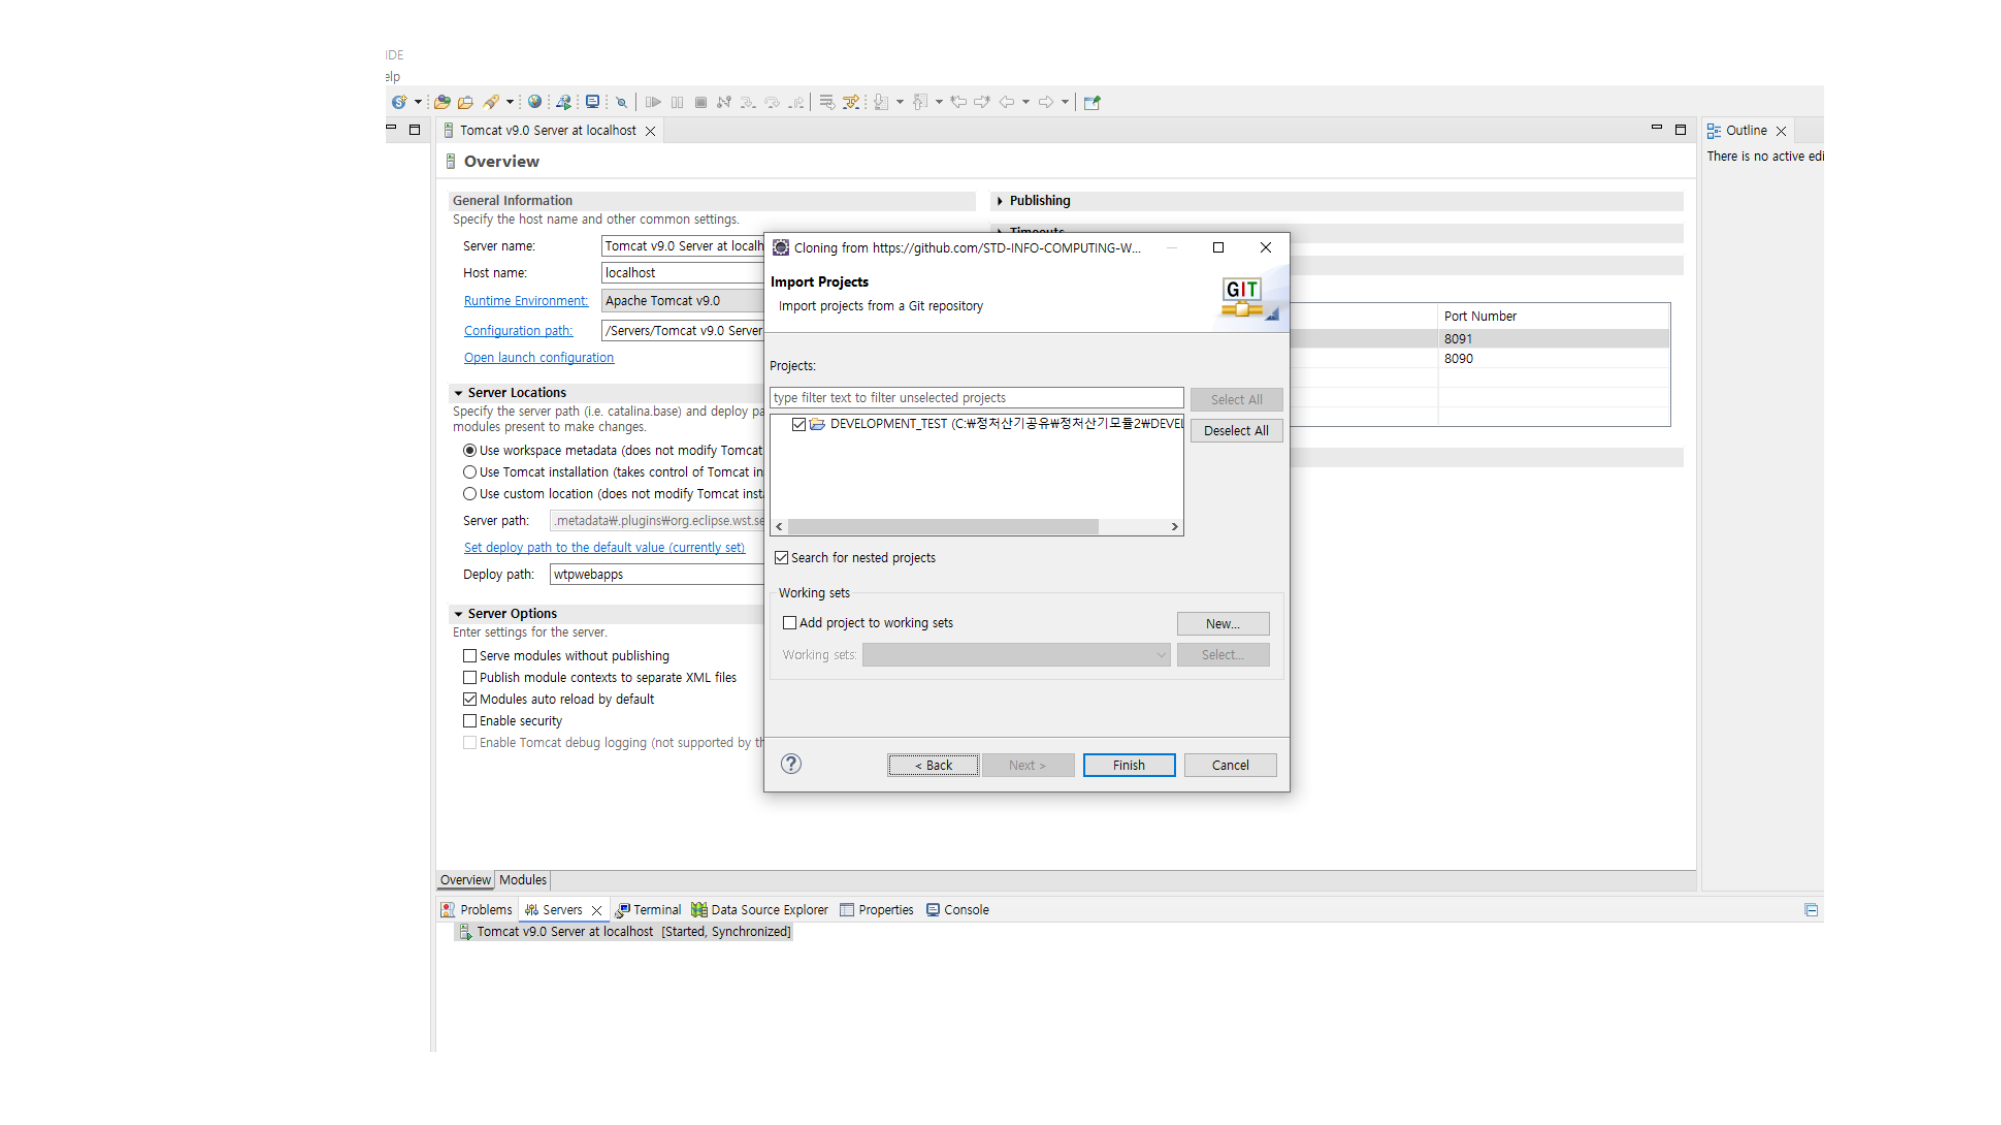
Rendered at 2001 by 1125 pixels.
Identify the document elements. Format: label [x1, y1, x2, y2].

picture [385, 43, 1825, 1052]
